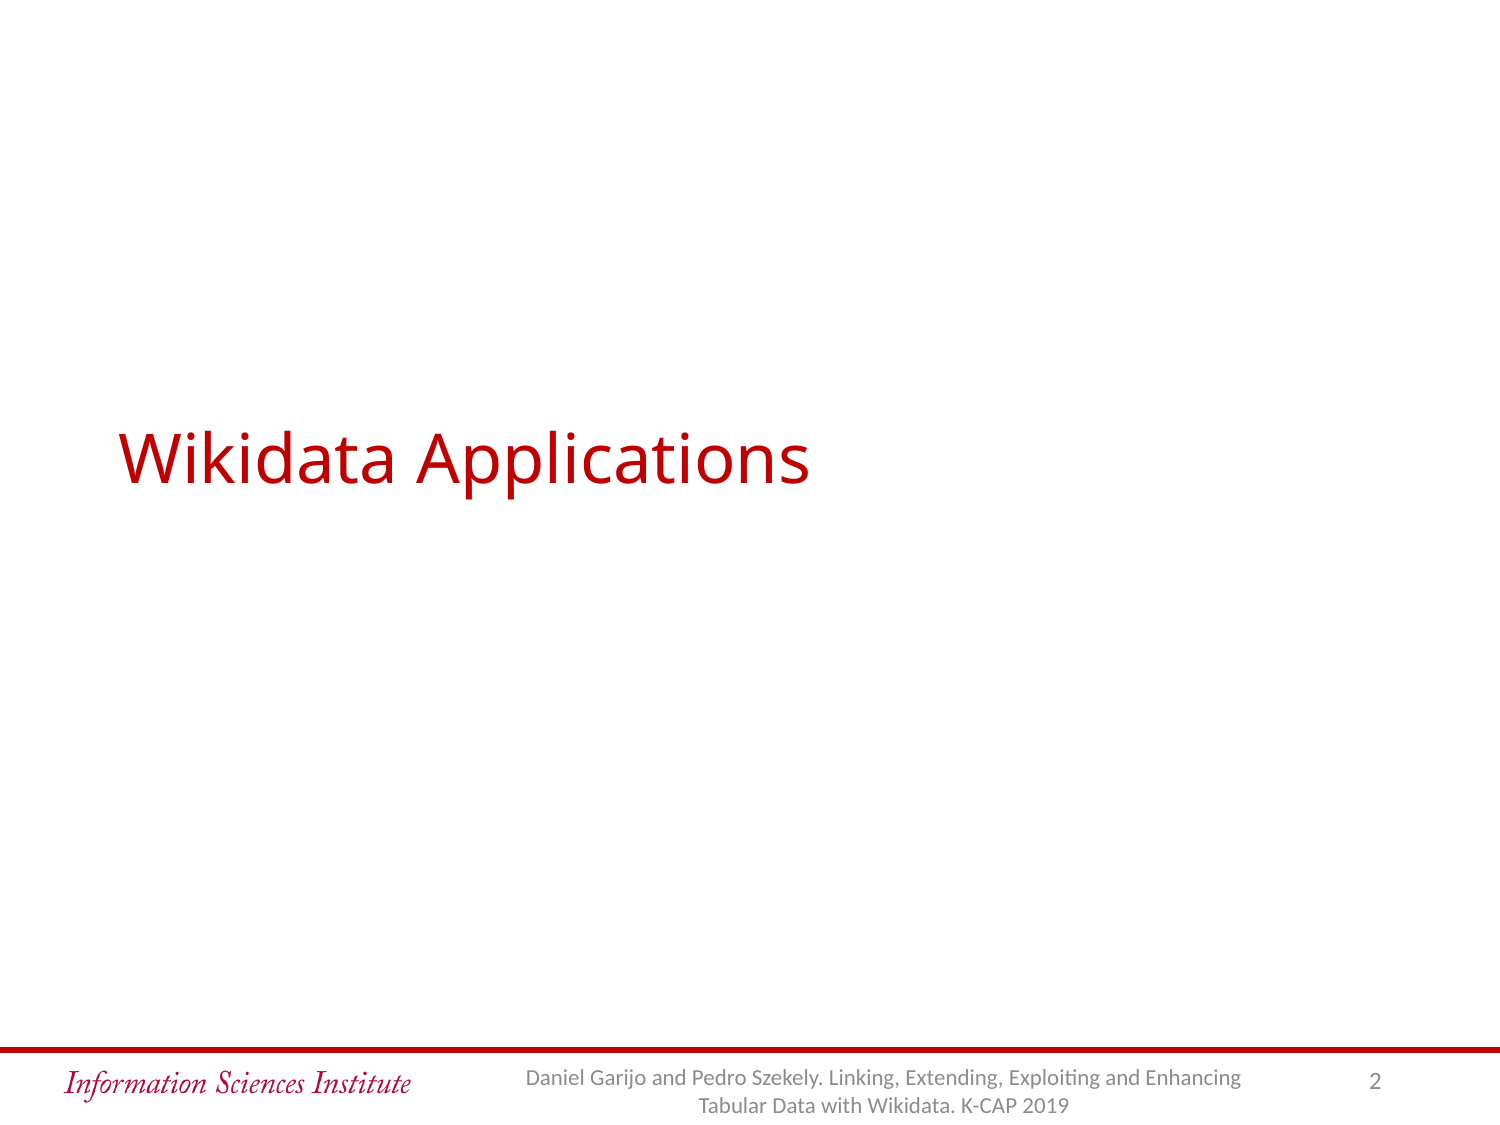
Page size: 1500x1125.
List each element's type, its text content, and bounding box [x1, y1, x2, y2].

picture [63, 1070, 411, 1103]
slide_number 2 [1059, 1049, 1397, 1110]
footer Daniel Garijo and Pedro Szekely. Linking, Extending, Exploiting and Enhancing Tabular Data with Wikidata. K-CAP 2019 [484, 1060, 1285, 1121]
title Wikidata Applications [103, 352, 1397, 571]
